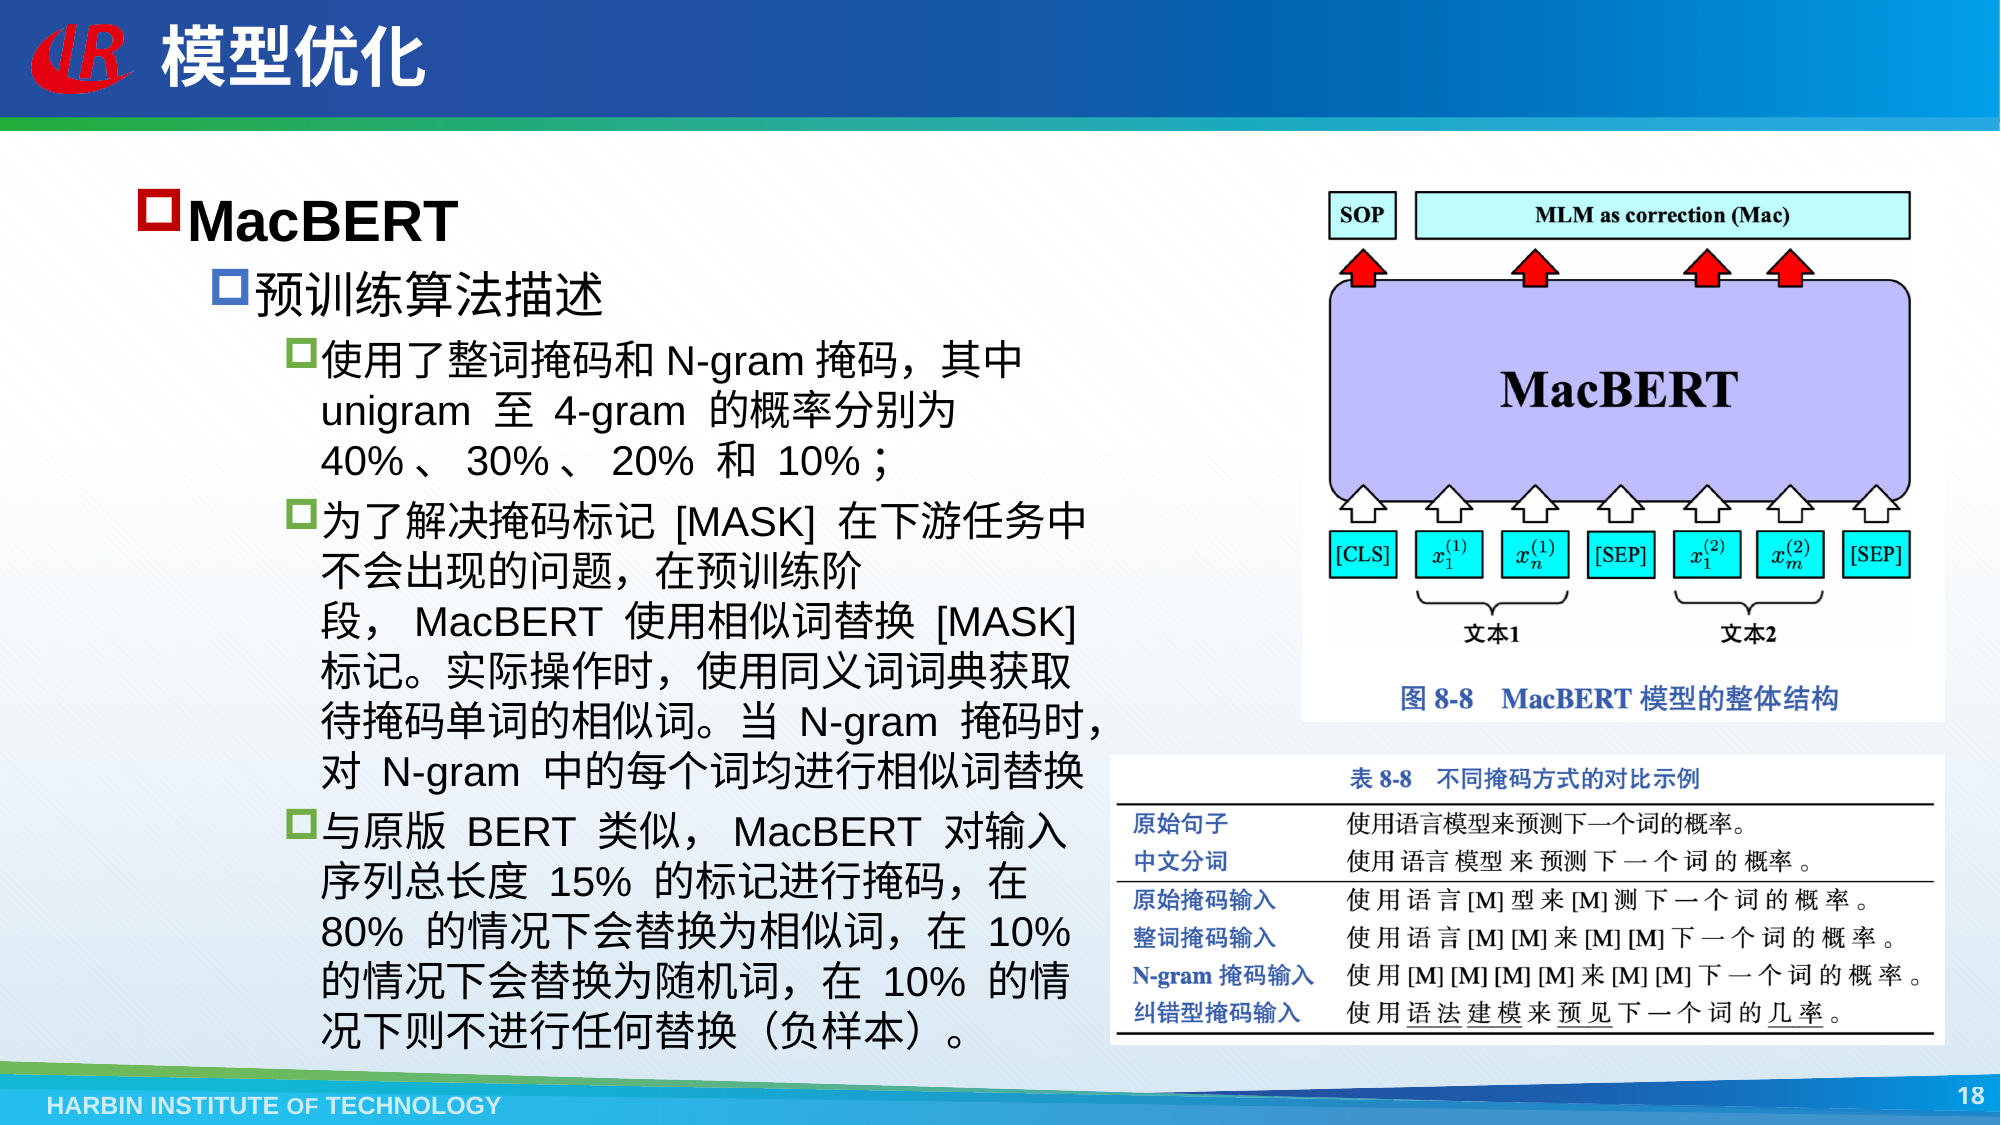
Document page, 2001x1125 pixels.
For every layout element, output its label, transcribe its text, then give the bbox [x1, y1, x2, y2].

picture [1302, 175, 1945, 722]
picture [0, 1061, 2000, 1125]
picture [0, 0, 2000, 131]
slide_number 18 [1623, 1072, 2000, 1110]
title 模型优化 [145, 16, 1035, 96]
footer HARBIN INSTITUTE OF TECHNOLOGY [31, 1081, 843, 1125]
list MacBERT 预训练算法描述 使用了整词掩码和N-gram掩码，其中 unigram 至 4-gram 的概率分别为40%、30%、20% 和 10%； 为了解决掩码标记 [MASK] 在下游任务中不会出现的问题，在预训练阶段，MacBERT 使用相似词替换 [MASK] 标记。实际操作时，使用同义词词典获取待掩码单词的相似词。当 N-gram 掩码时，对 N-gram 中的每个词均进行相似词替换 与原版 BERT 类似，MacBERT 对输入序列总长度 15% 的标记进行掩码，在 80% 的情况下会替换为相似词，在 10% 的情况下会替换为随机词，在 10% 的情况下则不进行任何替换（负样本）。 [118, 175, 1111, 1047]
picture [1110, 755, 1945, 1045]
